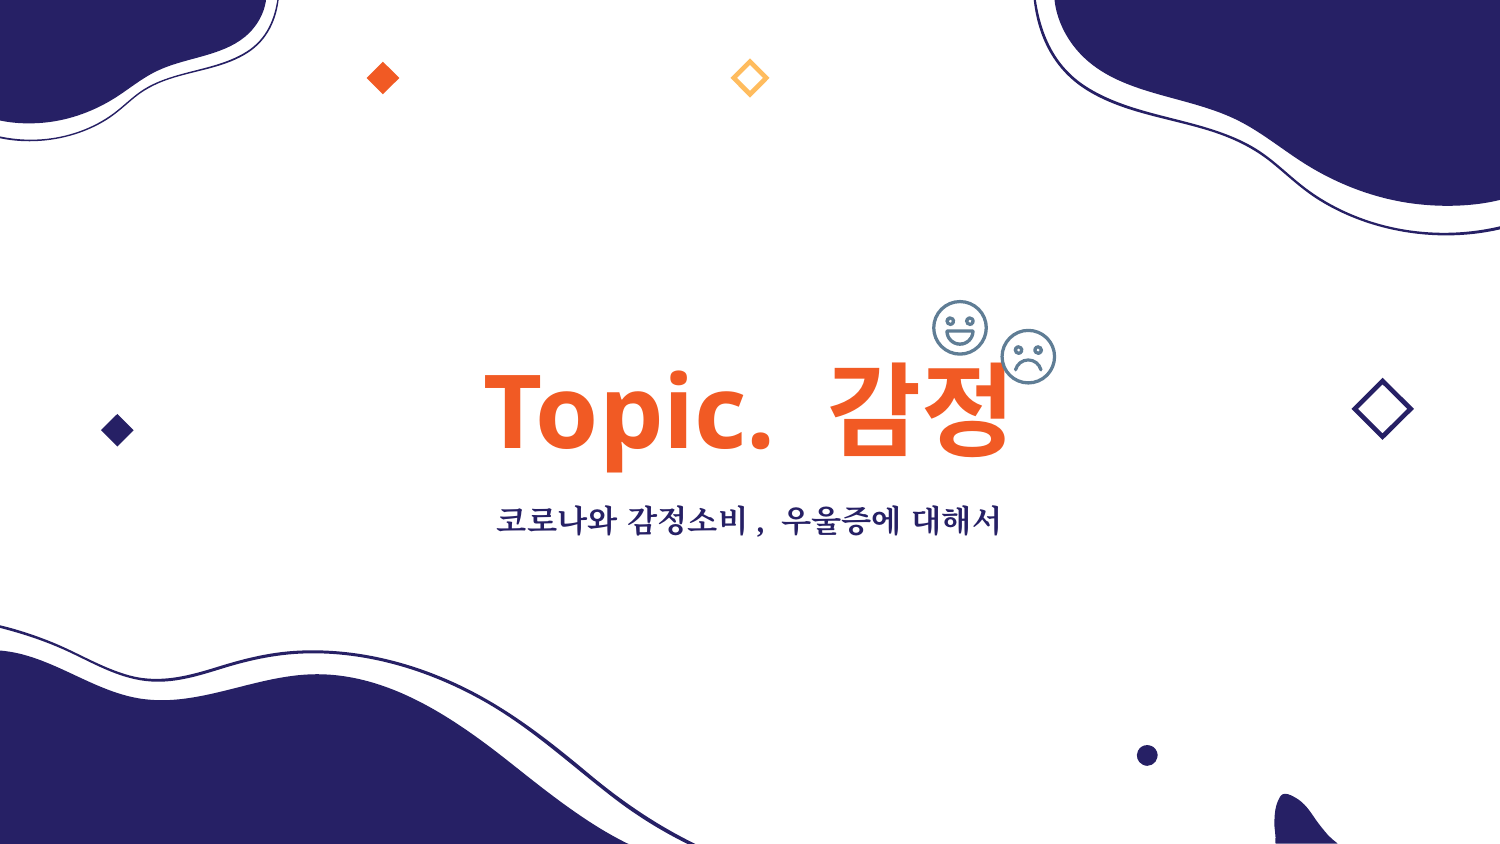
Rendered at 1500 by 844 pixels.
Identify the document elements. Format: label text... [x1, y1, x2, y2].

title Topic. 감정 [343, 366, 1156, 449]
subtitle 코로나와 감정소비, 우울증에 대해서 [343, 451, 1156, 590]
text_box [931, 299, 989, 356]
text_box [1000, 328, 1057, 385]
